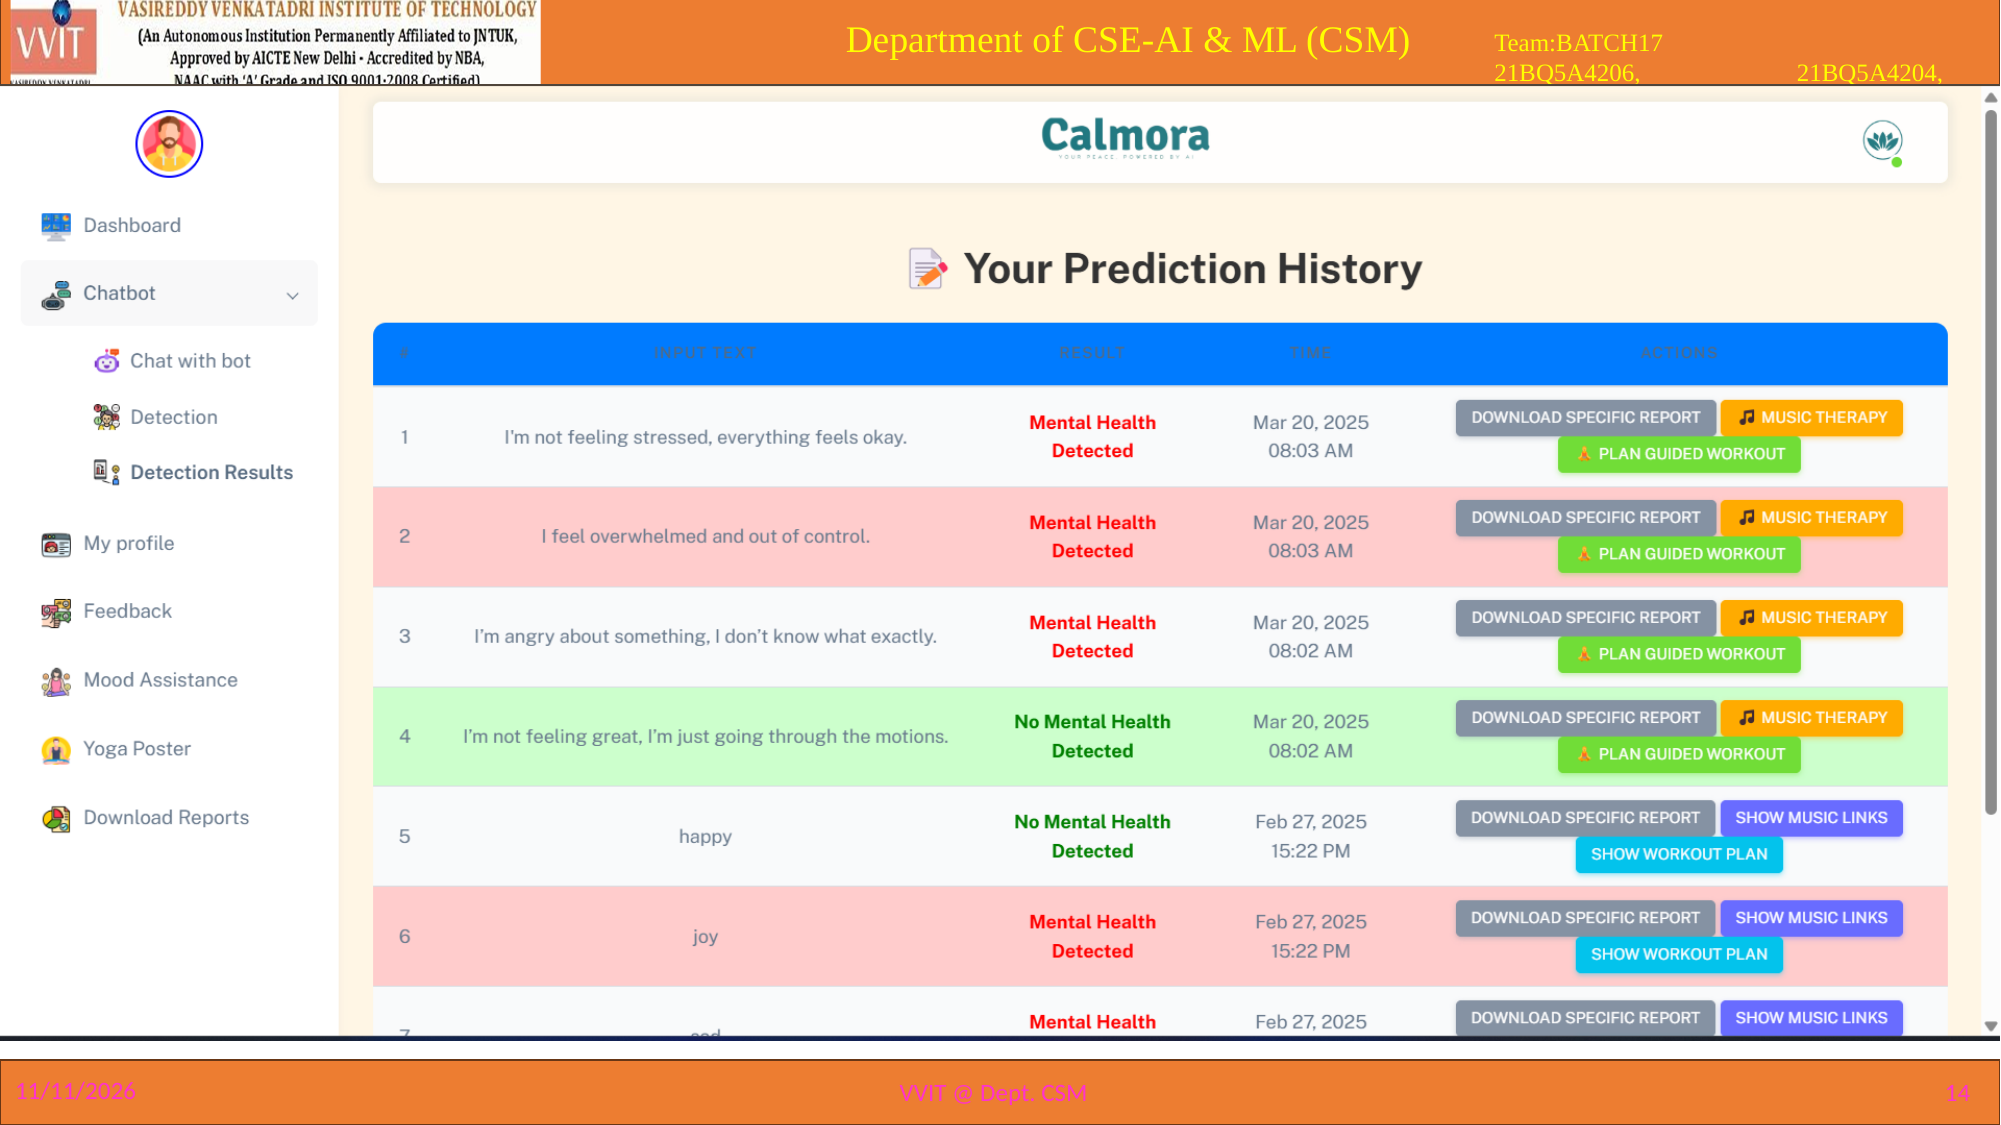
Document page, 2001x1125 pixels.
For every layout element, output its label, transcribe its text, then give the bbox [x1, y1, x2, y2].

text_box Department of CSE-AI & ML (CSM) [541, 0, 2000, 84]
footer VVIT @ Dept. CSM [656, 1061, 1331, 1122]
text_box Team:BATCH17 21BQ5A4206, 21BQ5A4204, 21BQ5A4205, 21BQ5A4201 [1479, 19, 1990, 84]
text_box [0, 1059, 2000, 1125]
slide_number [0, 1059, 164, 1120]
text_box Department of CSE-AI & ML (CSM) [0, 0, 10, 84]
slide_number 14 [1884, 1062, 1986, 1120]
picture [0, 0, 2000, 1041]
